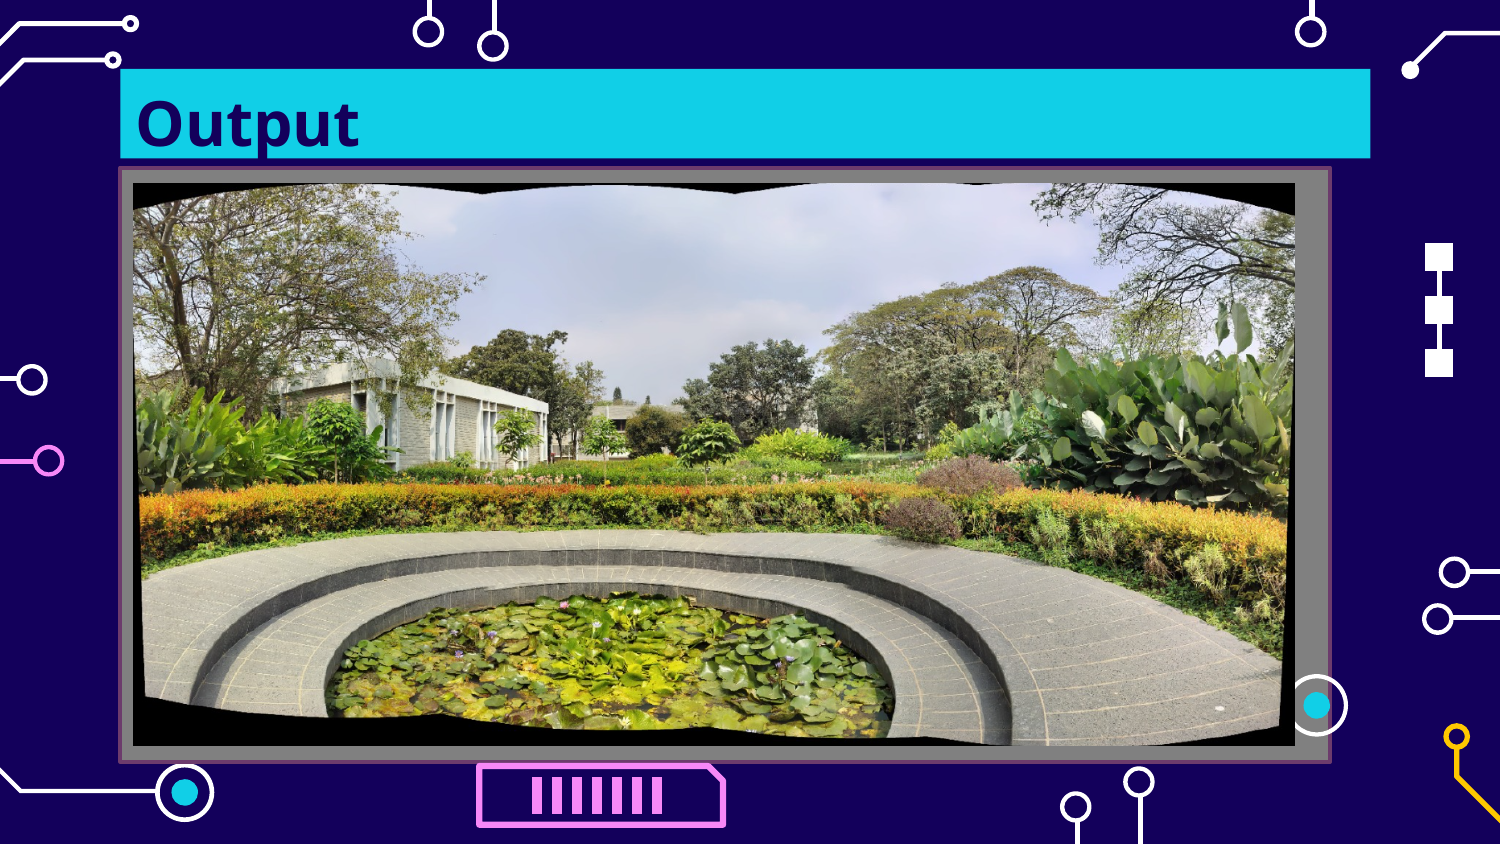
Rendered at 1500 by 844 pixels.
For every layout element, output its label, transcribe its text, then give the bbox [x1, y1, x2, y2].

picture [133, 183, 1295, 746]
title Output [120, 68, 1371, 159]
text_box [1299, 673, 1352, 737]
text_box [118, 166, 1332, 764]
text_box [479, 766, 724, 825]
